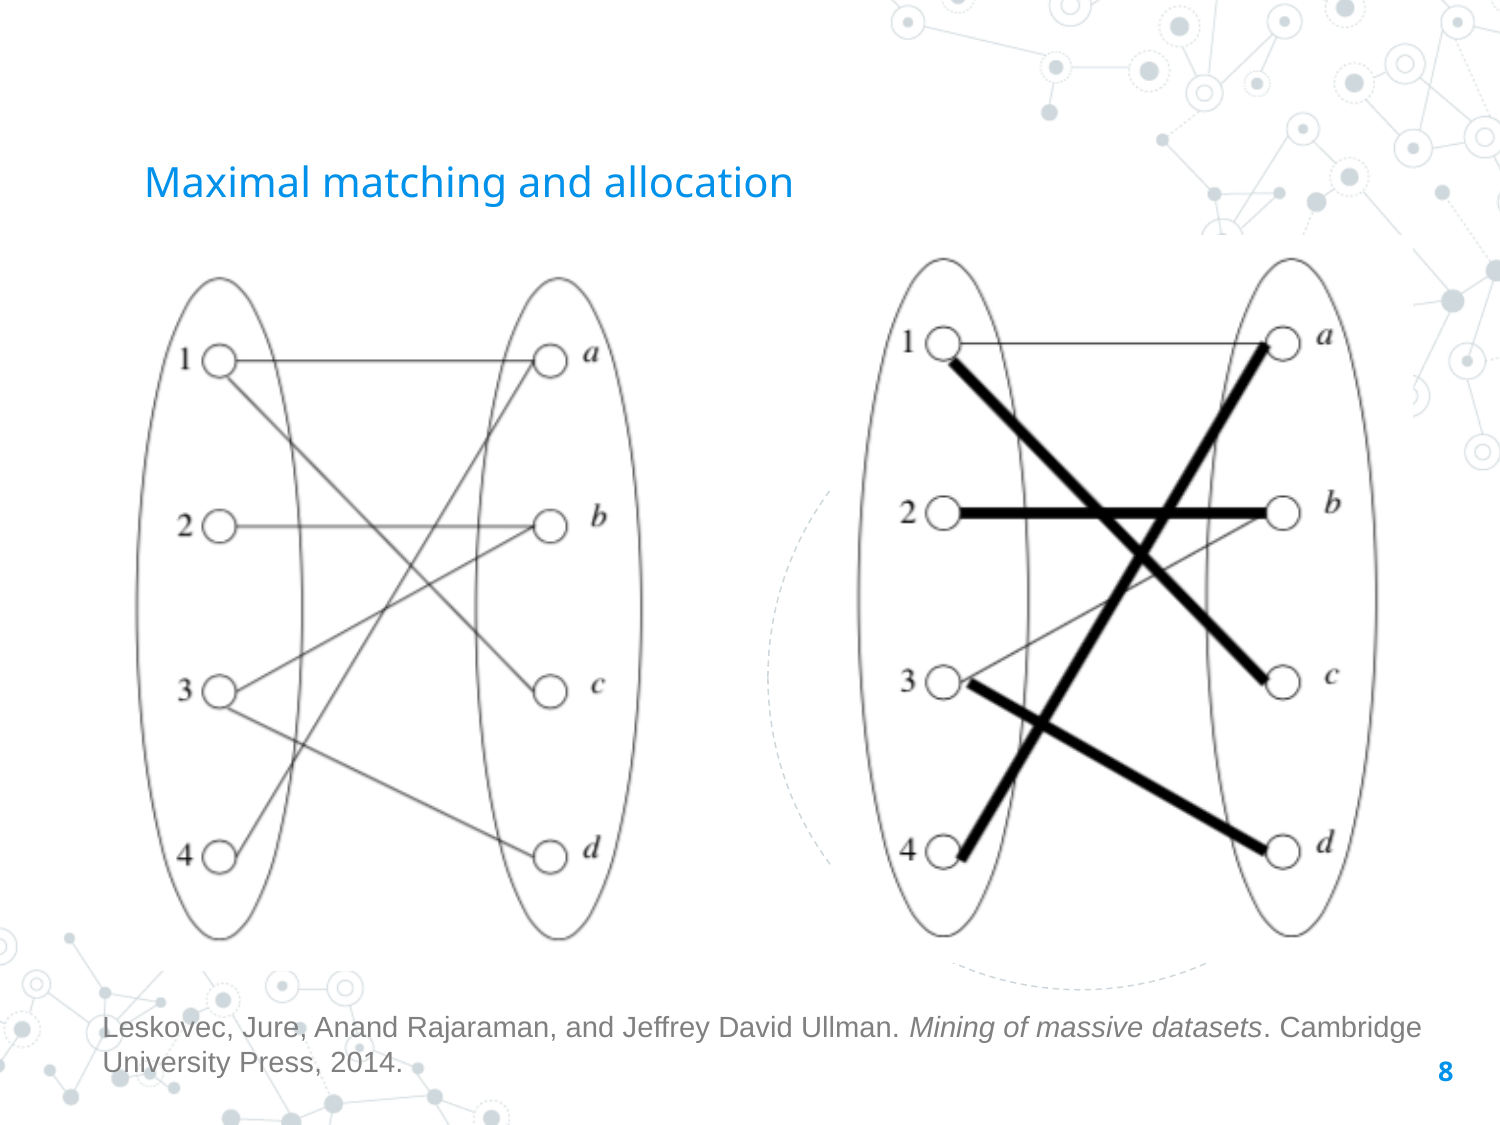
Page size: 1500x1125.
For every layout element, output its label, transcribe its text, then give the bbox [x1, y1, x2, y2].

slide_number 8 [1378, 1038, 1469, 1125]
text_box [767, 495, 826, 859]
title Maximal matching and allocation [128, 67, 1372, 222]
picture [0, 0, 1500, 1125]
text_box [973, 971, 1187, 990]
text_box Leskovec, Jure, Anand Rajaraman, and Jeffrey David Ullman. Mining of massive datasets. Cambridge University Press, 2014. [87, 1000, 1449, 1086]
